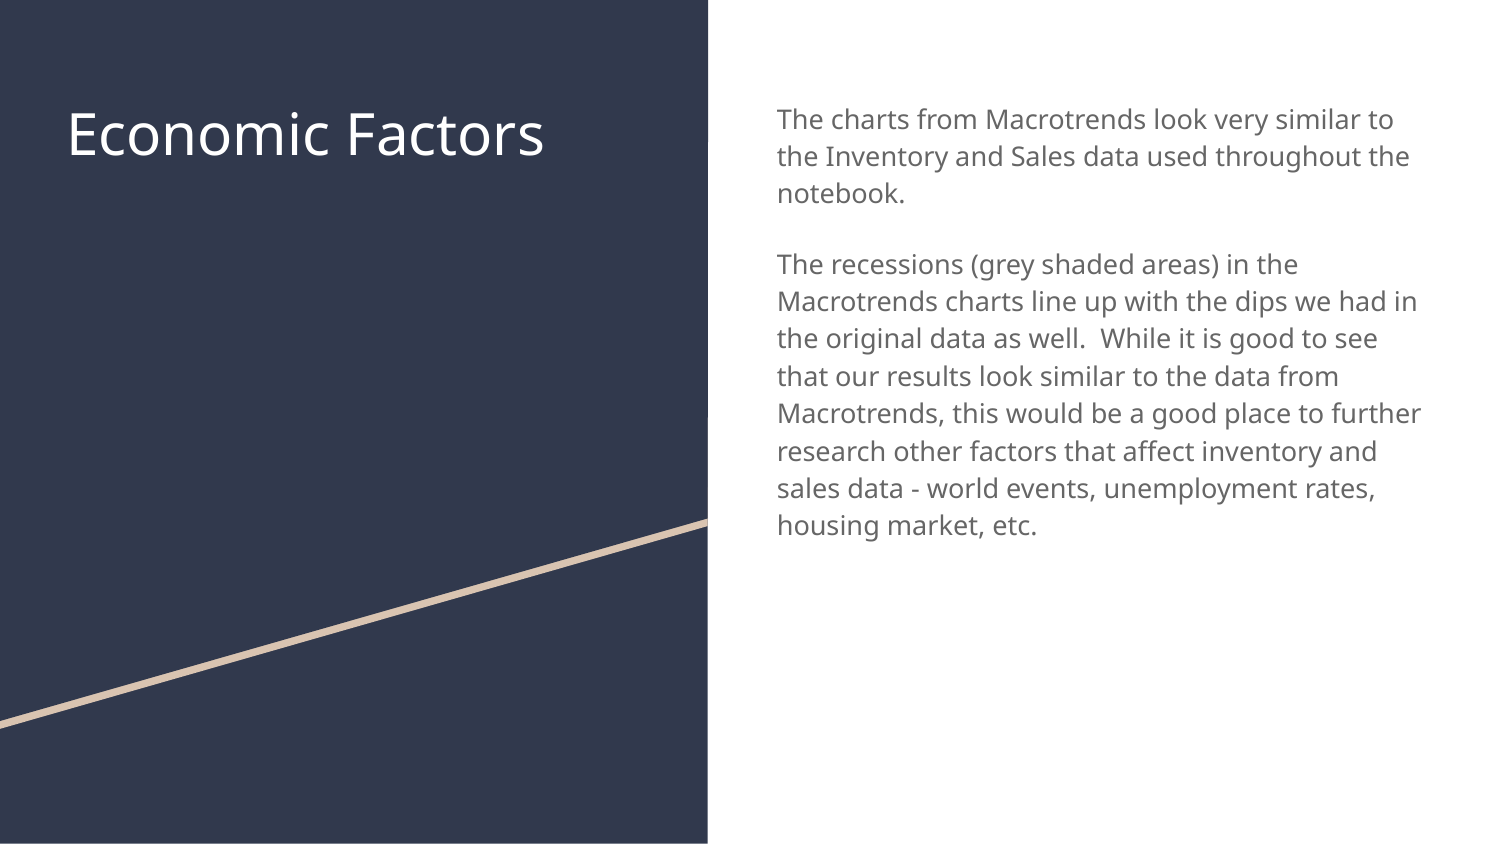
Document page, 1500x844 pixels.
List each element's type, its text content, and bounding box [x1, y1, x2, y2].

list The charts from Macrotrends look very similar to the Inventory and Sales data used throughout the notebook. The recessions (grey shaded areas) in the Macrotrends charts line up with the dips we had in the original data as well. While it is good to see that our results look similar to the data from Macrotrends, this would be a good place to further research other factors that affect inventory and sales data - world events, unemployment rates, housing market, etc. [761, 82, 1446, 755]
title Economic Factors [51, 82, 660, 494]
